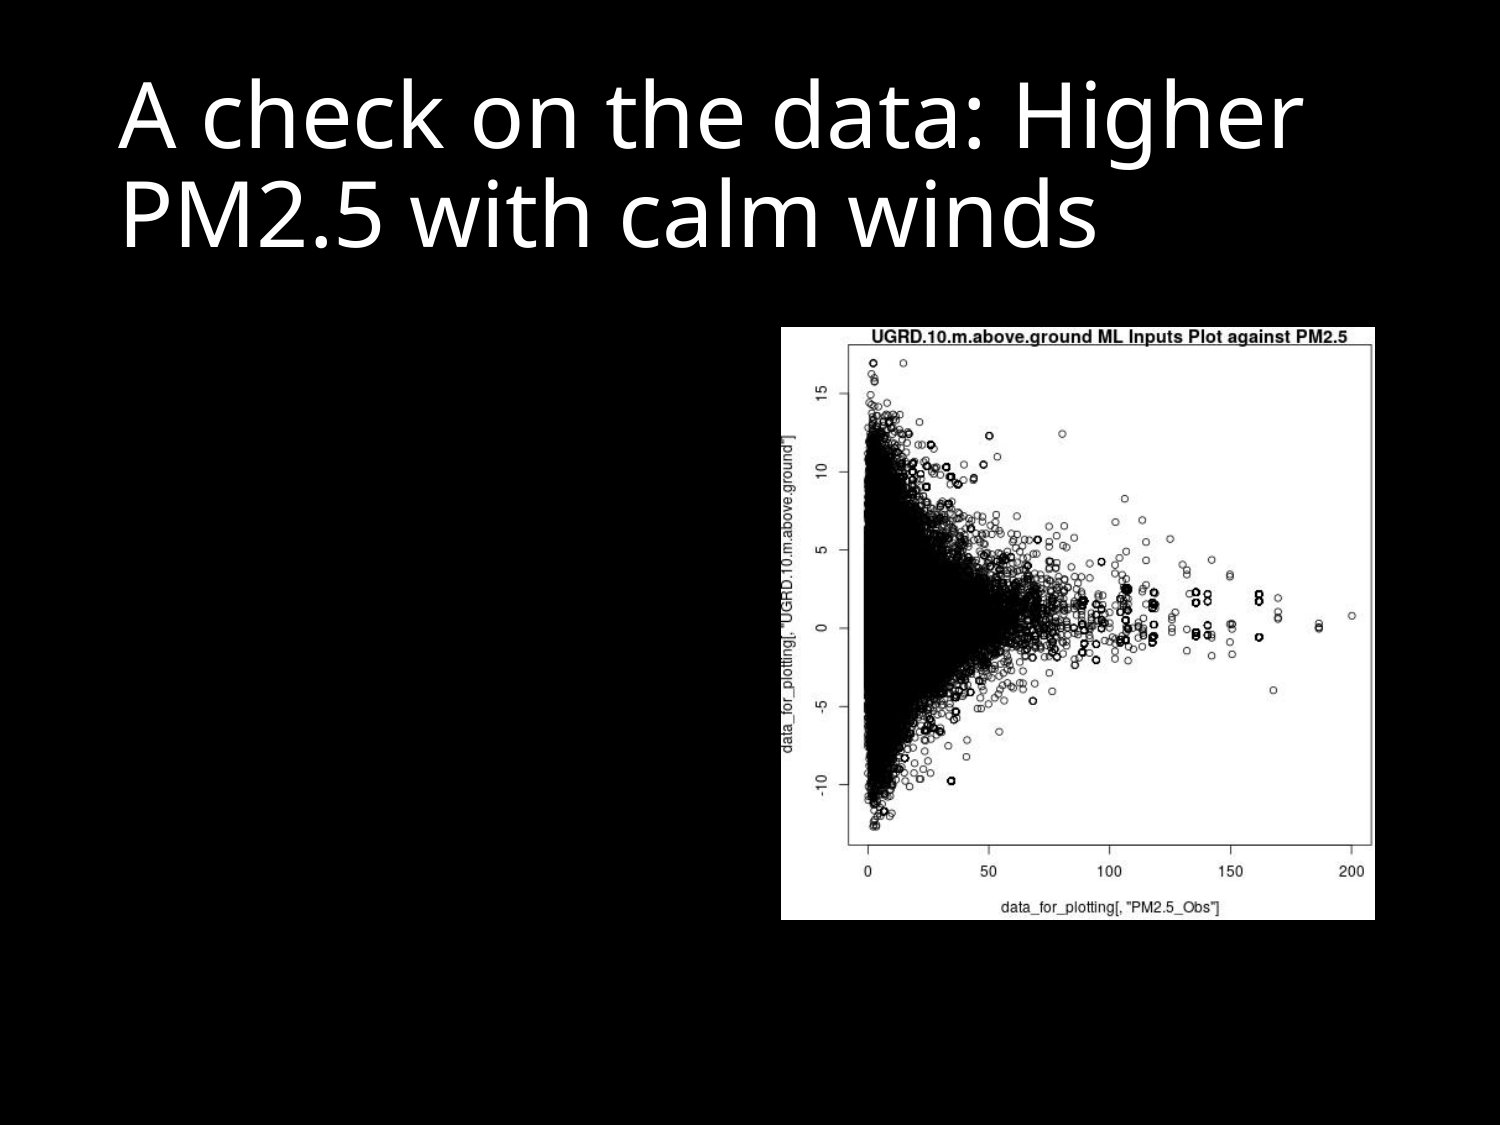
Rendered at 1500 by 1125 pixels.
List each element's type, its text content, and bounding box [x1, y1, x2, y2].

title A check on the data: Higher PM2.5 with calm winds [103, 59, 1397, 278]
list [781, 327, 1375, 920]
